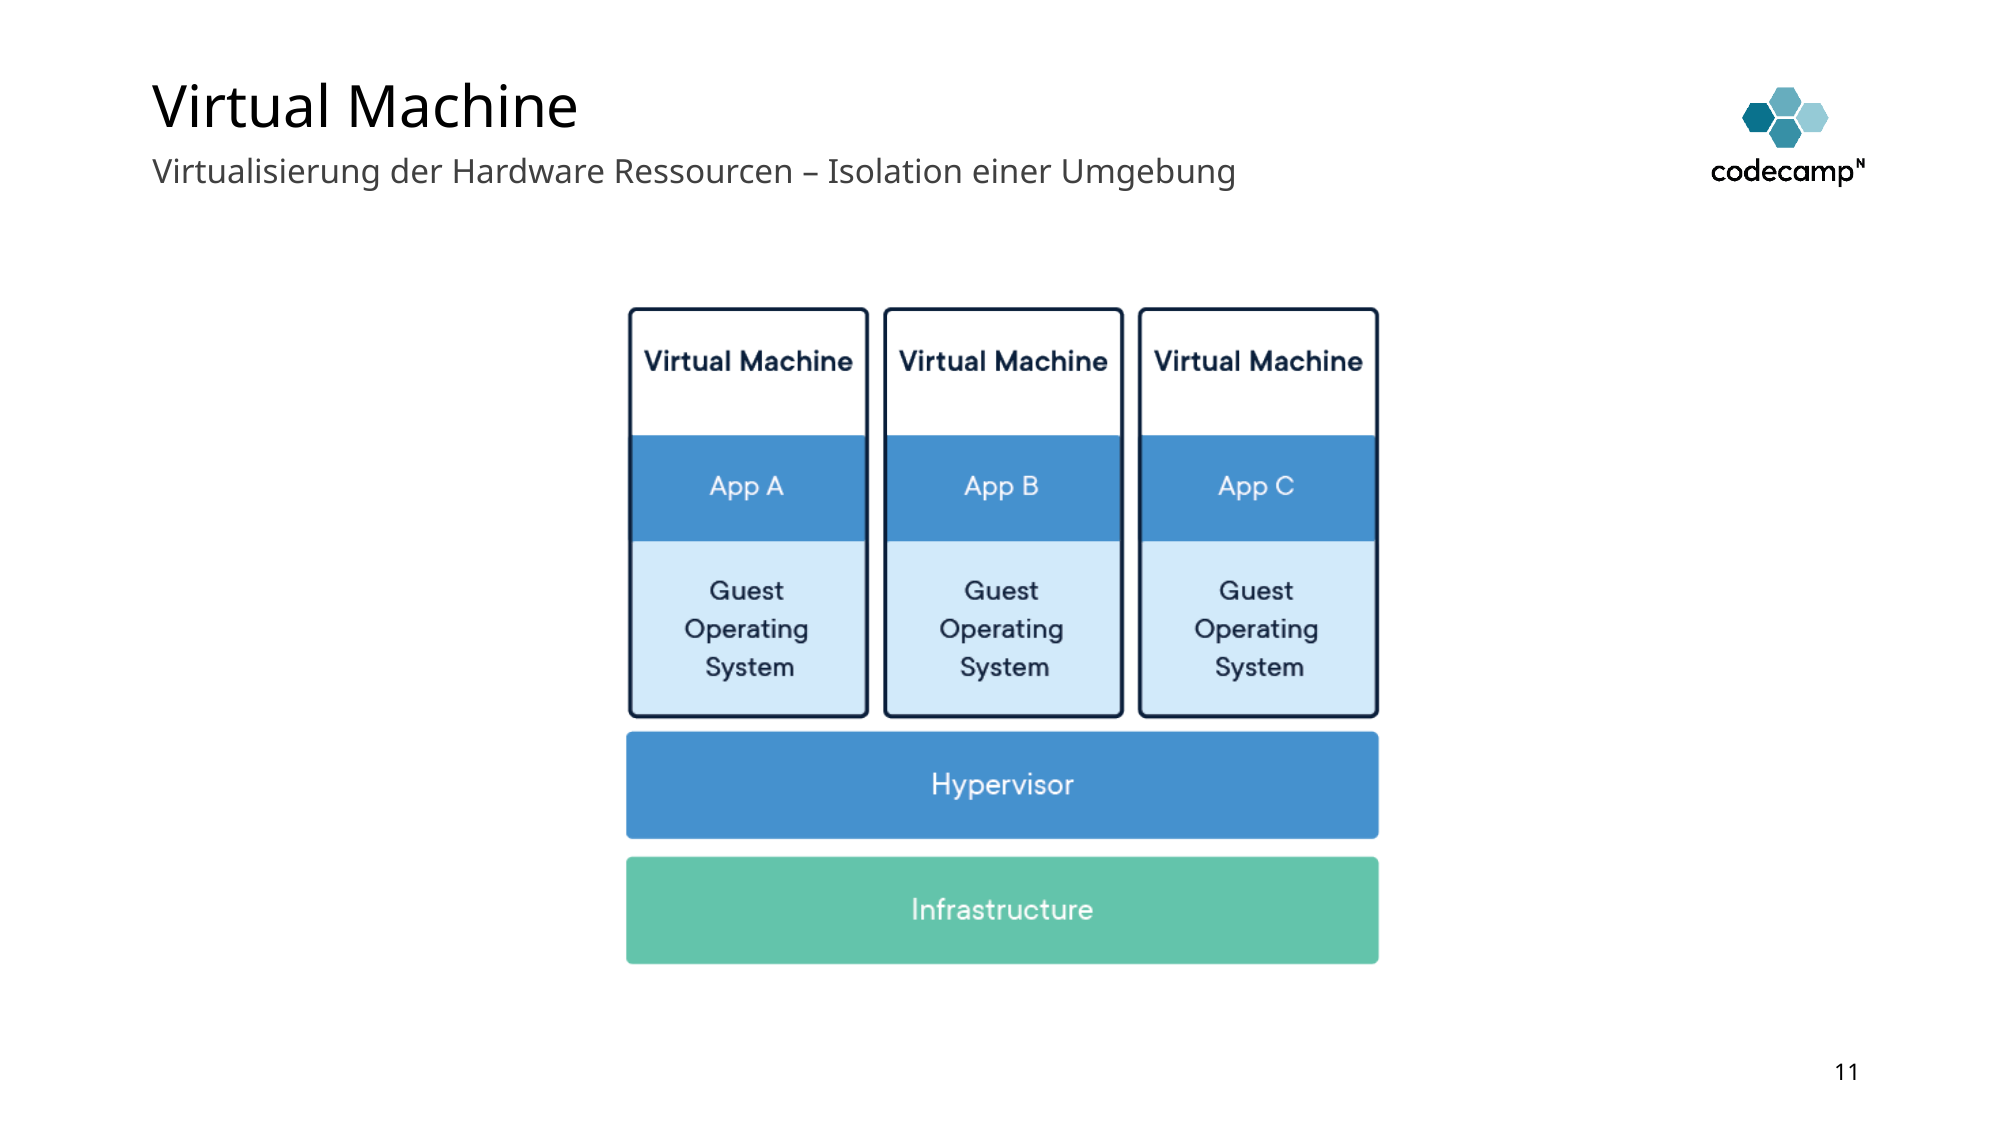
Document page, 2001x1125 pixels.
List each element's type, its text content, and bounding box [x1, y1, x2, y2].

picture [604, 295, 1396, 977]
picture [1709, 85, 1867, 188]
list Virtualisierung der Hardware Ressourcen – Isolation einer Umgebung [137, 147, 1711, 195]
title Virtual Machine [137, 69, 1714, 139]
